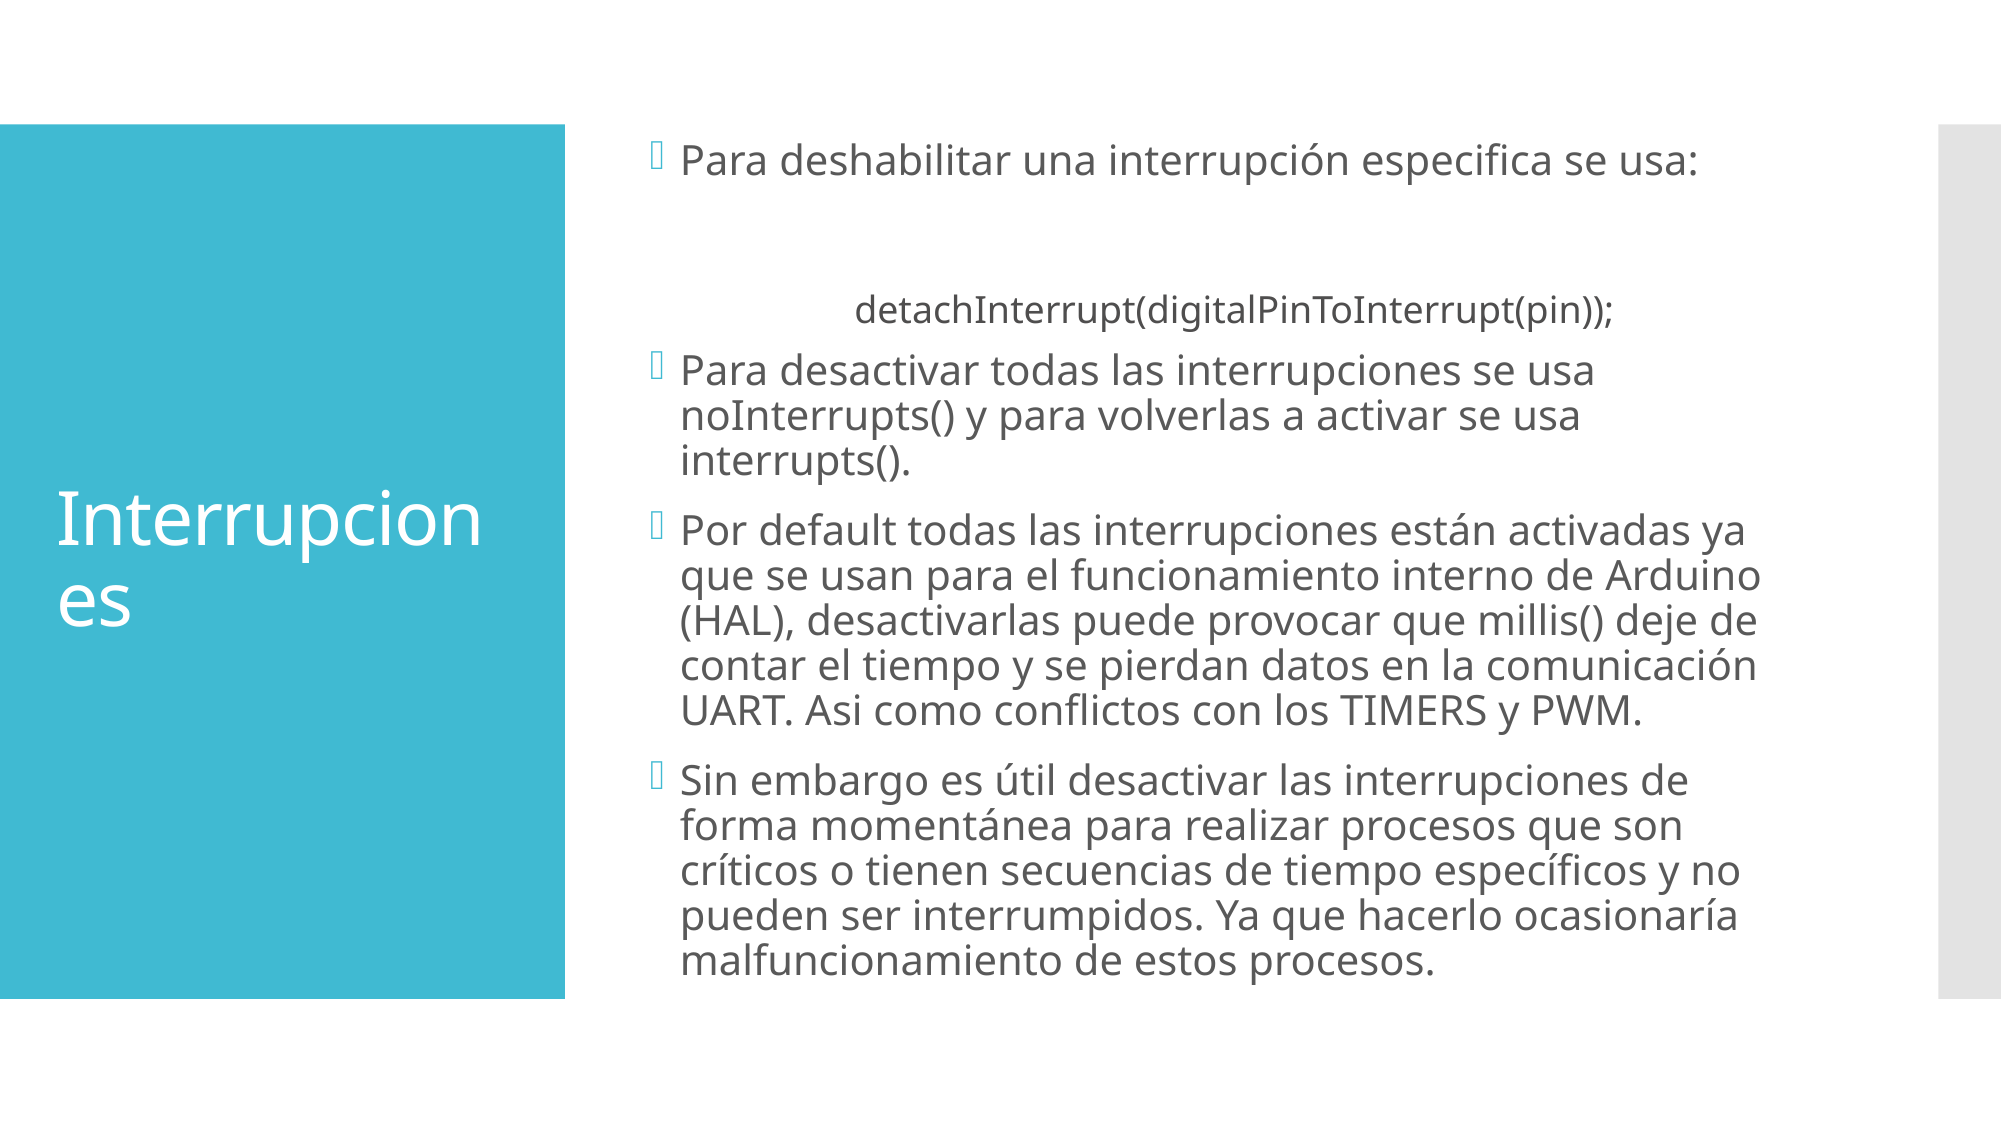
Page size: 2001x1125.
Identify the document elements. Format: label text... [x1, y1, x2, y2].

title Interrupciones [41, 184, 525, 940]
text_box detachInterrupt(digitalPinToInterrupt(pin)); [839, 278, 1630, 339]
list Para deshabilitar una interrupción especifica se usa: Para desactivar todas las interrupciones se usa noInterrupts() y para volverlas a activar se usa interrupts(). Por default todas las interrupciones están activadas ya que se usan para el funcionamiento interno de Arduino (HAL), desactivarlas puede provocar que millis() deje de contar el tiempo y se pierdan datos en la comunicación UART. Asi como conflictos con los TIMERS y PWM. Sin embargo es útil desactivar las interrupciones de forma momentánea para realizar procesos que son críticos o tienen secuencias de tiempo específicos y no pueden ser interrumpidos. Ya que hacerlo ocasionaría malfuncionamiento de estos procesos. [634, 141, 1835, 982]
